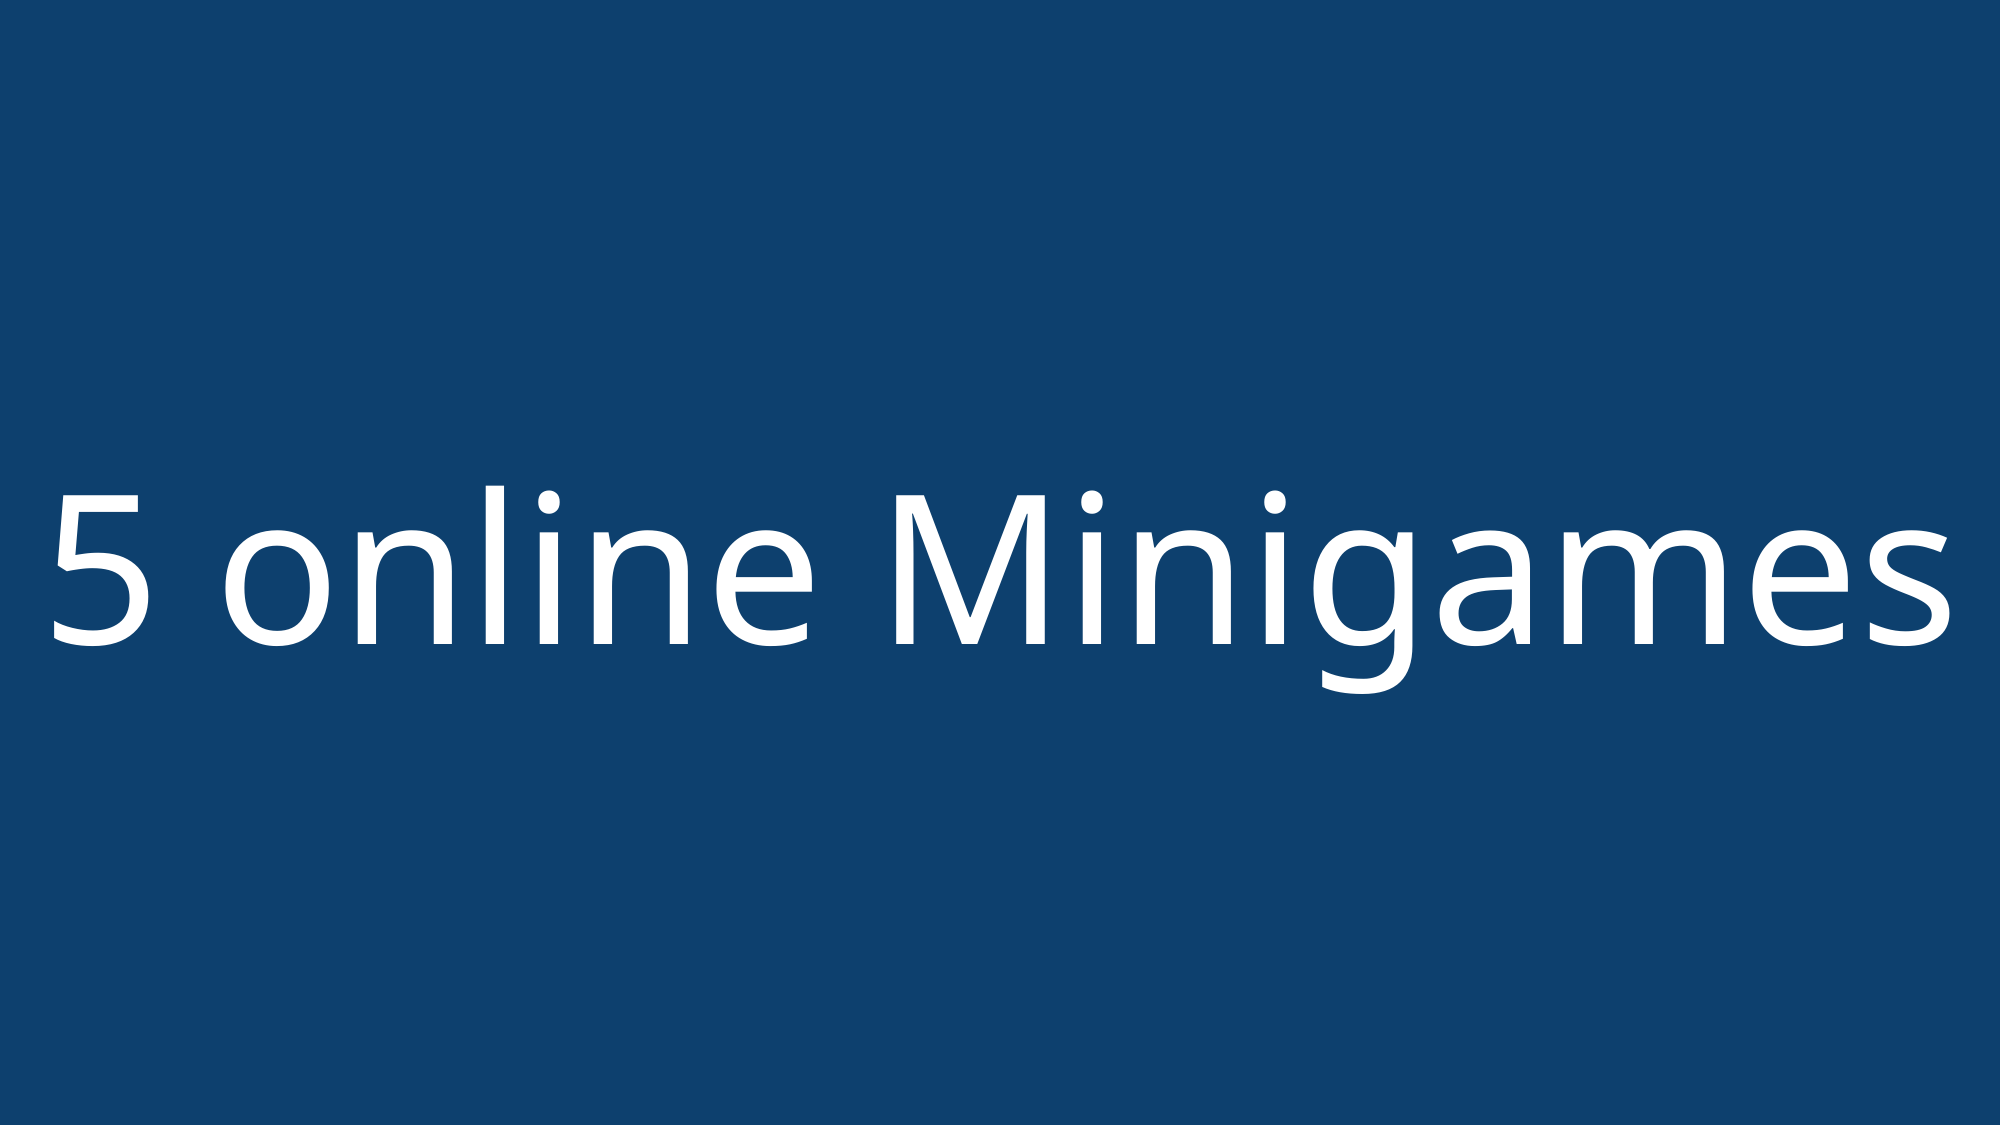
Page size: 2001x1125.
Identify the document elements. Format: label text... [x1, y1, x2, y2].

text_box 5 online Minigames [0, 428, 2000, 694]
